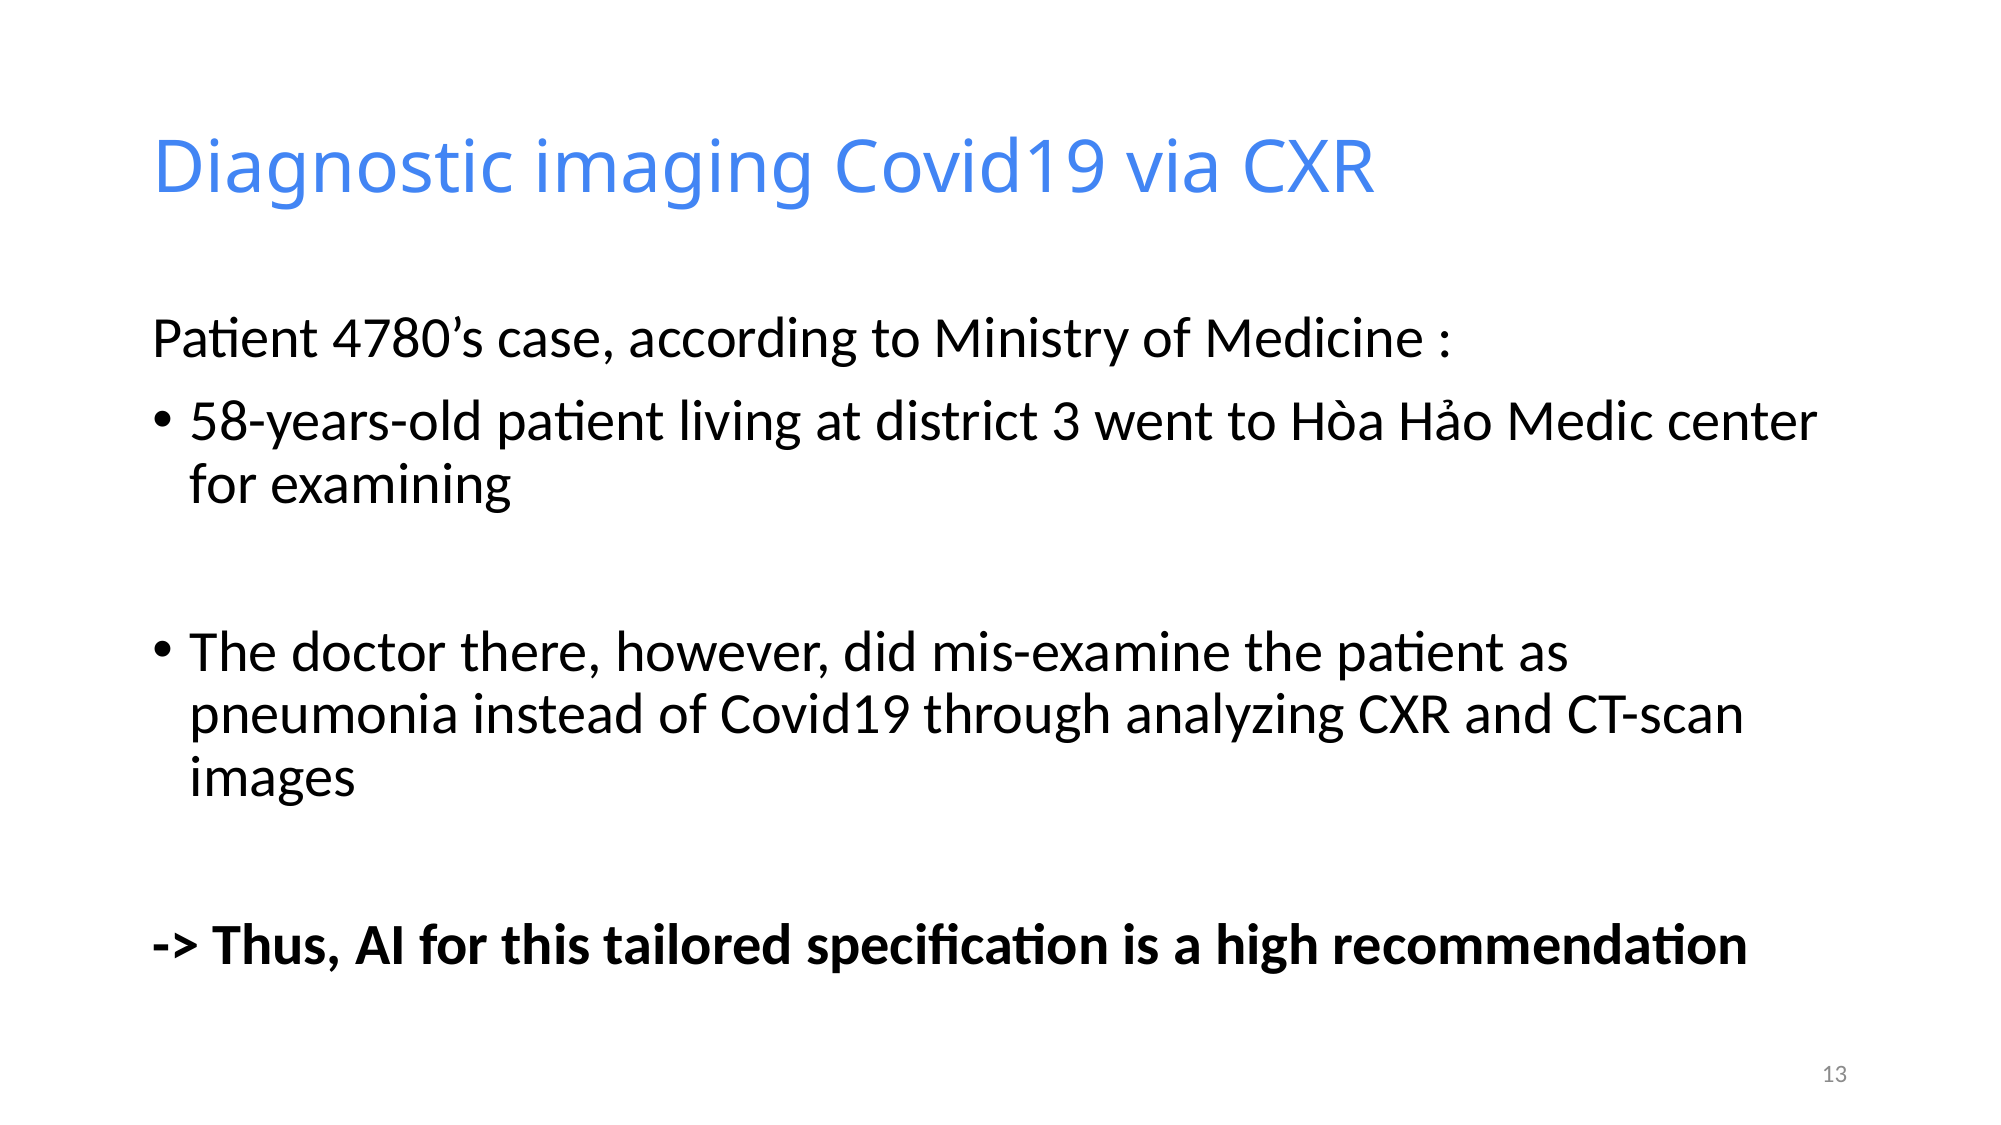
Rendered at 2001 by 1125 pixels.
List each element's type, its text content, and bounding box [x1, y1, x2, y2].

slide_number 12 [1412, 1042, 1863, 1103]
list Patient 4780’s case, according to Ministry of Medicine : 58-years-old patient living at district 3 went to Hòa Hảo Medic center for examining The doctor there, however, did mis-examine the patient as pneumonia instead of Covid19 through analyzing CXR and CT-scan images -> Thus, AI for this tailored specification is a high recommendation [137, 299, 1863, 1066]
title Diagnostic imaging Covid19 via CXR [137, 59, 1863, 278]
